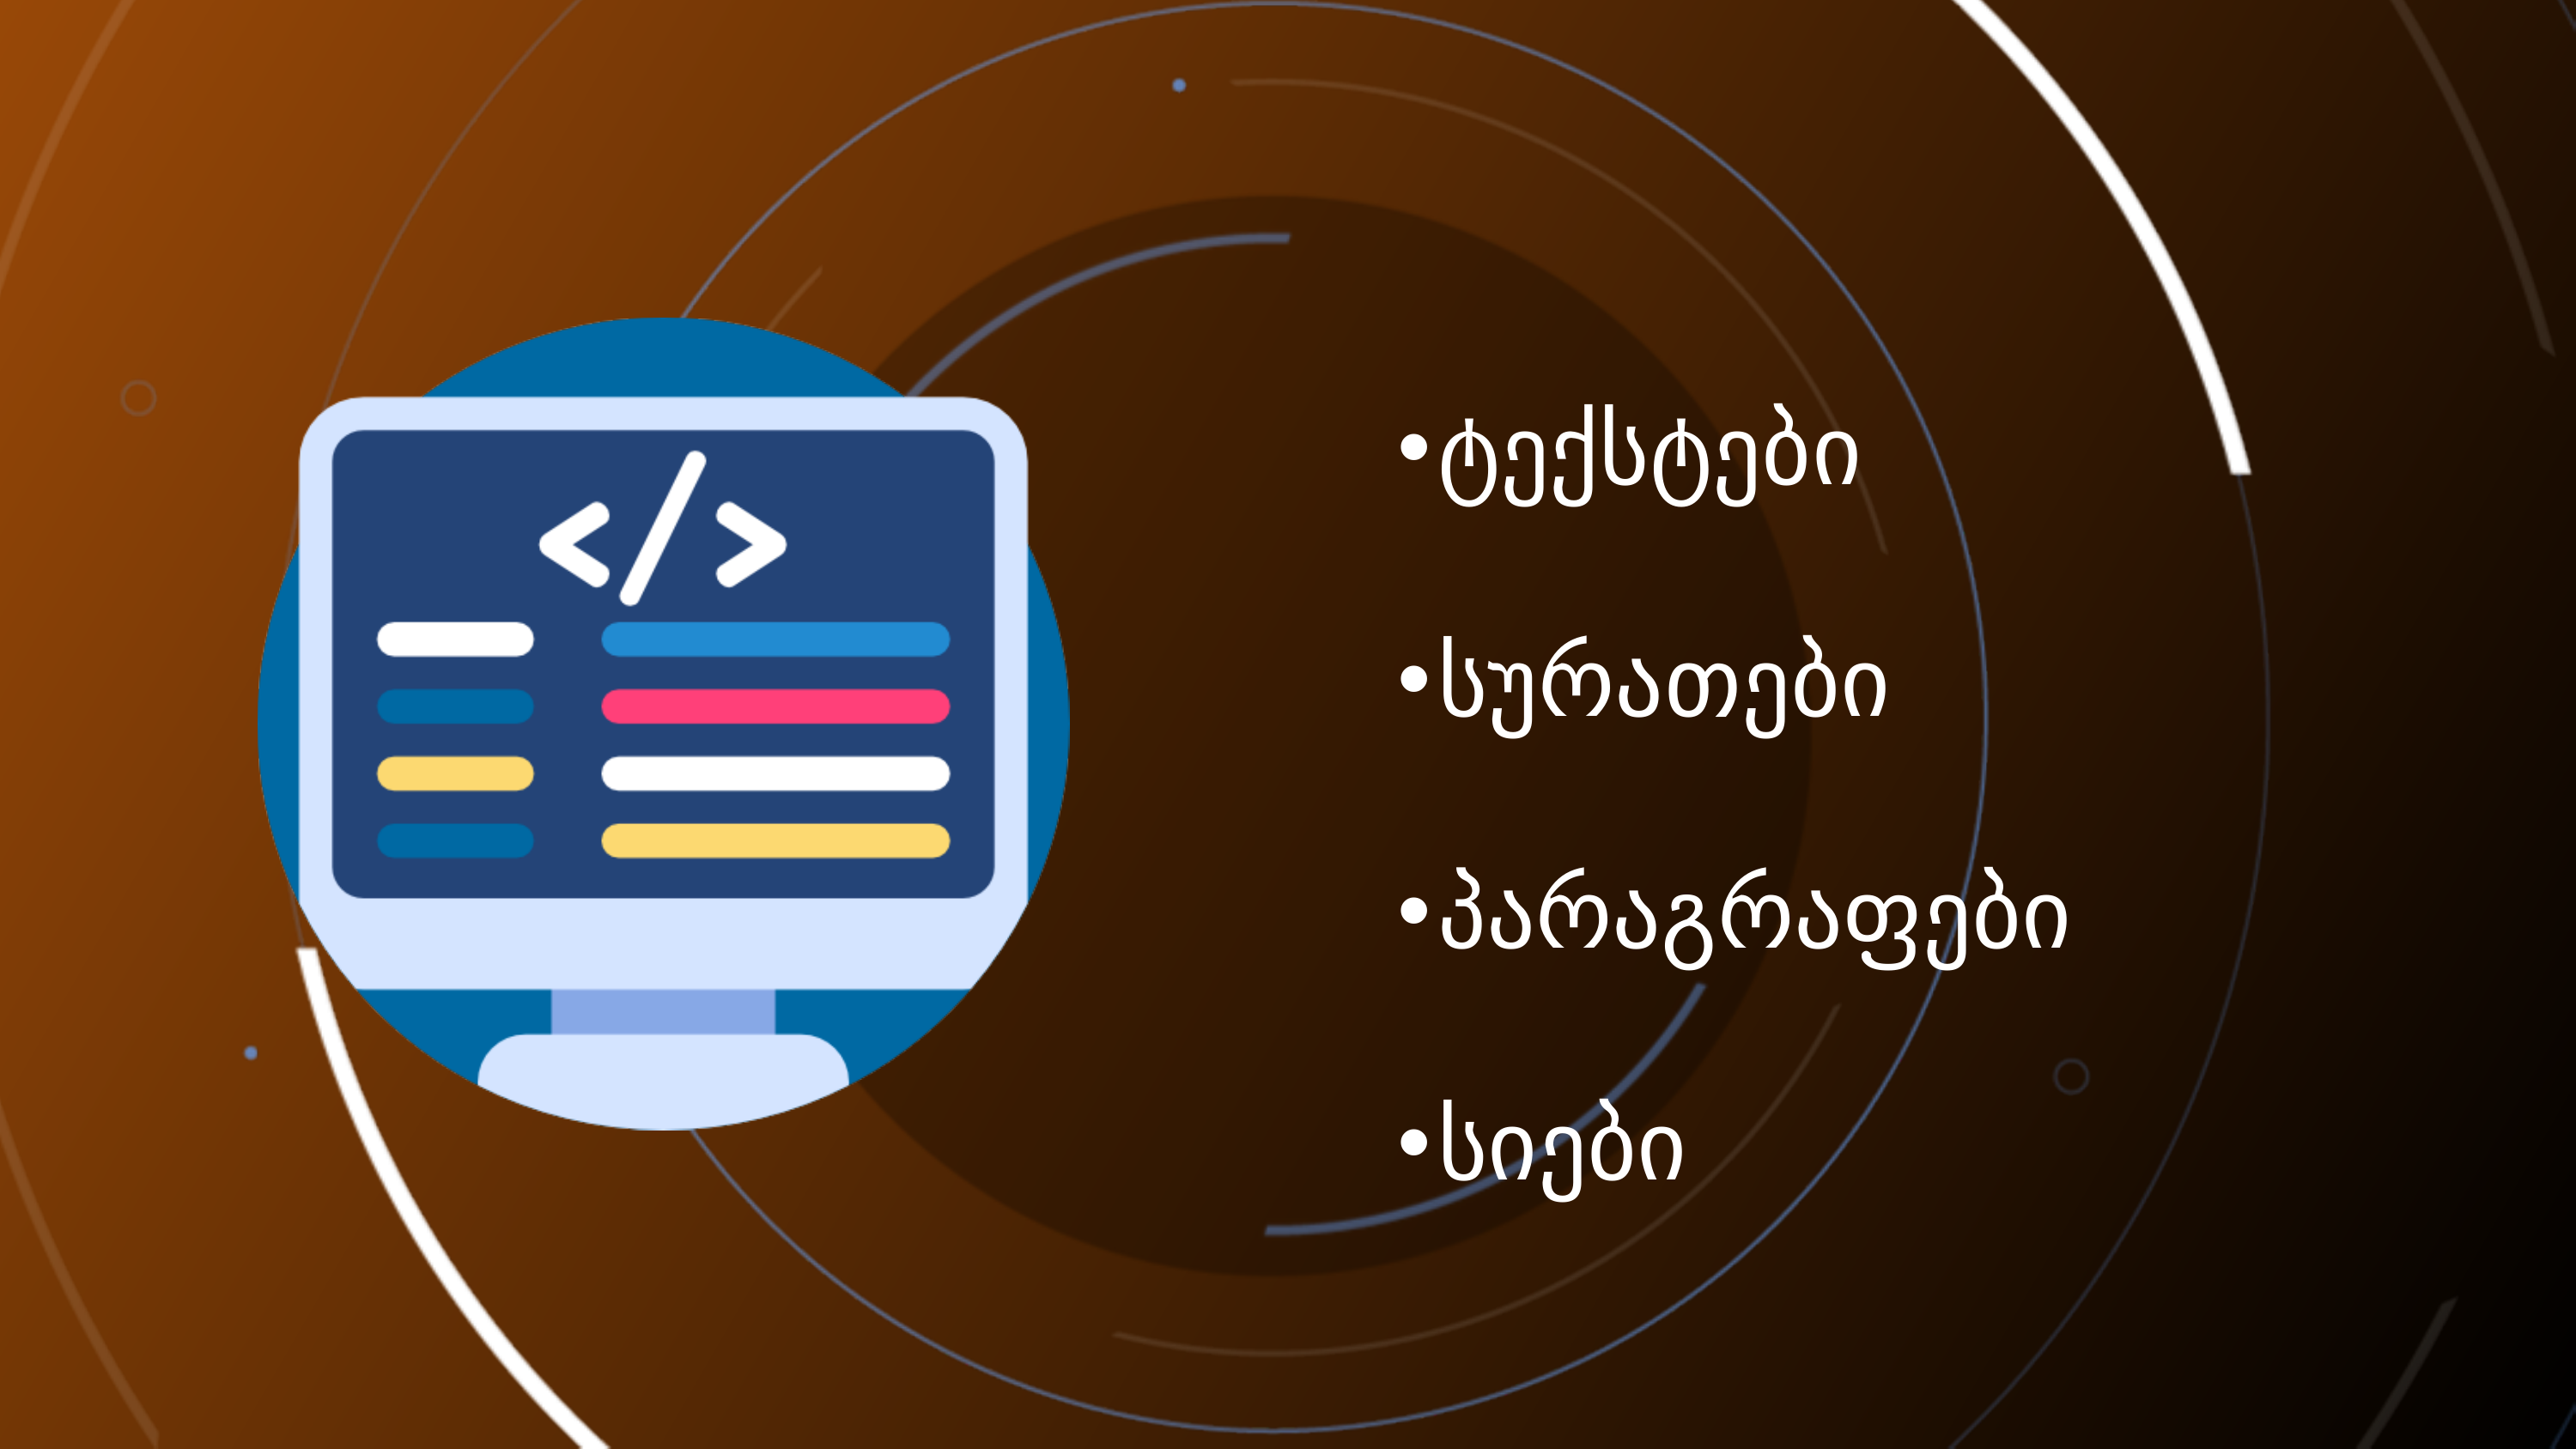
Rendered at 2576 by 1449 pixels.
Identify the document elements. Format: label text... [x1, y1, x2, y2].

picture [0, 0, 2576, 1449]
text_box ტექსტები სურათები პარაგრაფები სიები [1384, 265, 2093, 1206]
